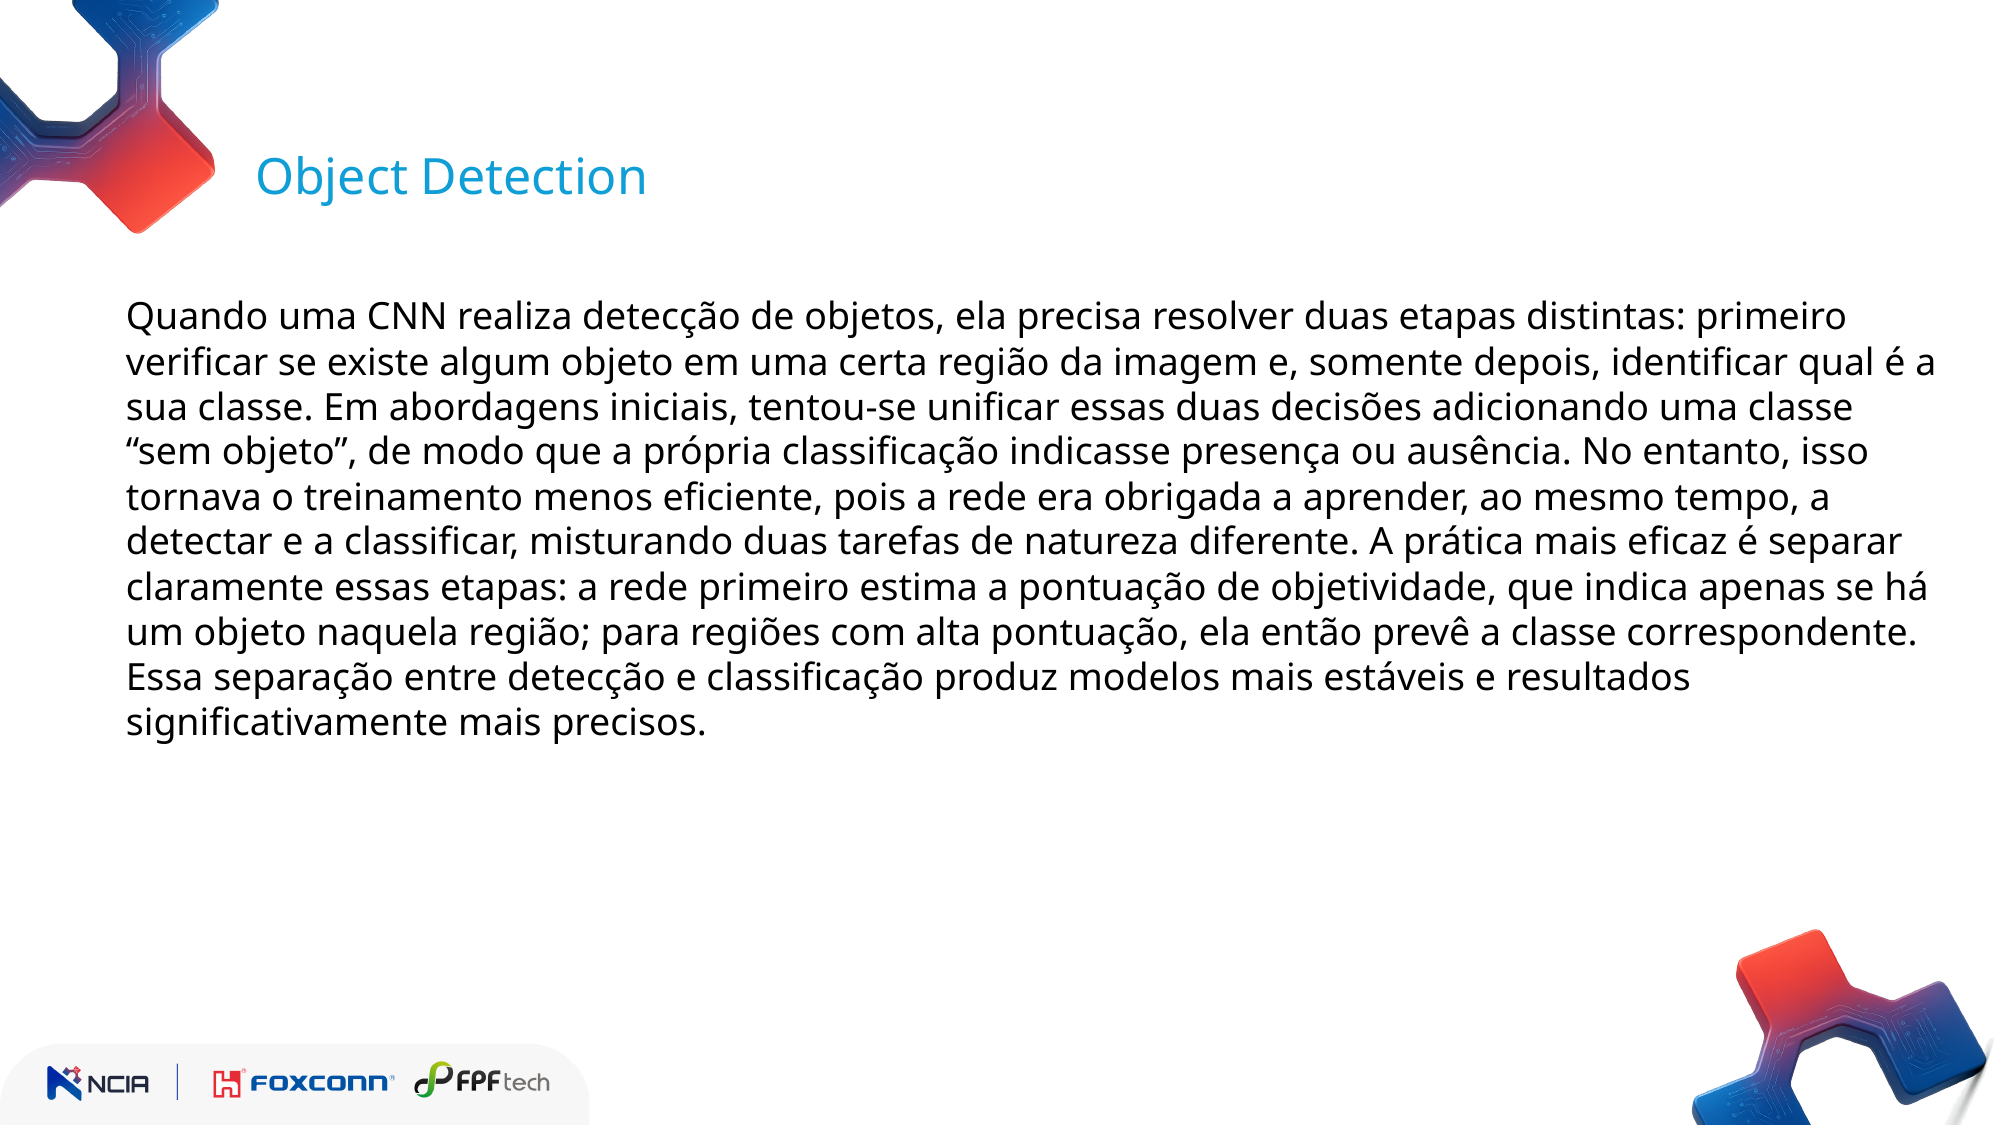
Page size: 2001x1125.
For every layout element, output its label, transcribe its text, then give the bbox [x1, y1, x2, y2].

picture [0, 991, 590, 1125]
picture [0, 0, 250, 246]
picture [1667, 911, 2001, 1125]
text_box Quando uma CNN realiza detecção de objetos, ela precisa resolver duas etapas distintas: primeiro verificar se existe algum objeto em uma certa região da imagem e, somente depois, identificar qual é a sua classe. Em abordagens iniciais, tentou-se unificar essas duas decisões adicionando uma classe “sem objeto”, de modo que a própria classificação indicasse presença ou ausência. No entanto, isso tornava o treinamento menos eficiente, pois a rede era obrigada a aprender, ao mesmo tempo, a detectar e a classificar, misturando duas tarefas de natureza diferente. A prática mais eficaz é separar claramente essas etapas: a rede primeiro estima a pontuação de objetividade, que indica apenas se há um objeto naquela região; para regiões com alta pontuação, ela então prevê a classe correspondente. Essa separação entre detecção e classificação produz modelos mais estáveis e resultados significativamente mais precisos. [111, 285, 1960, 795]
text_box Object Detection [240, 136, 1291, 212]
